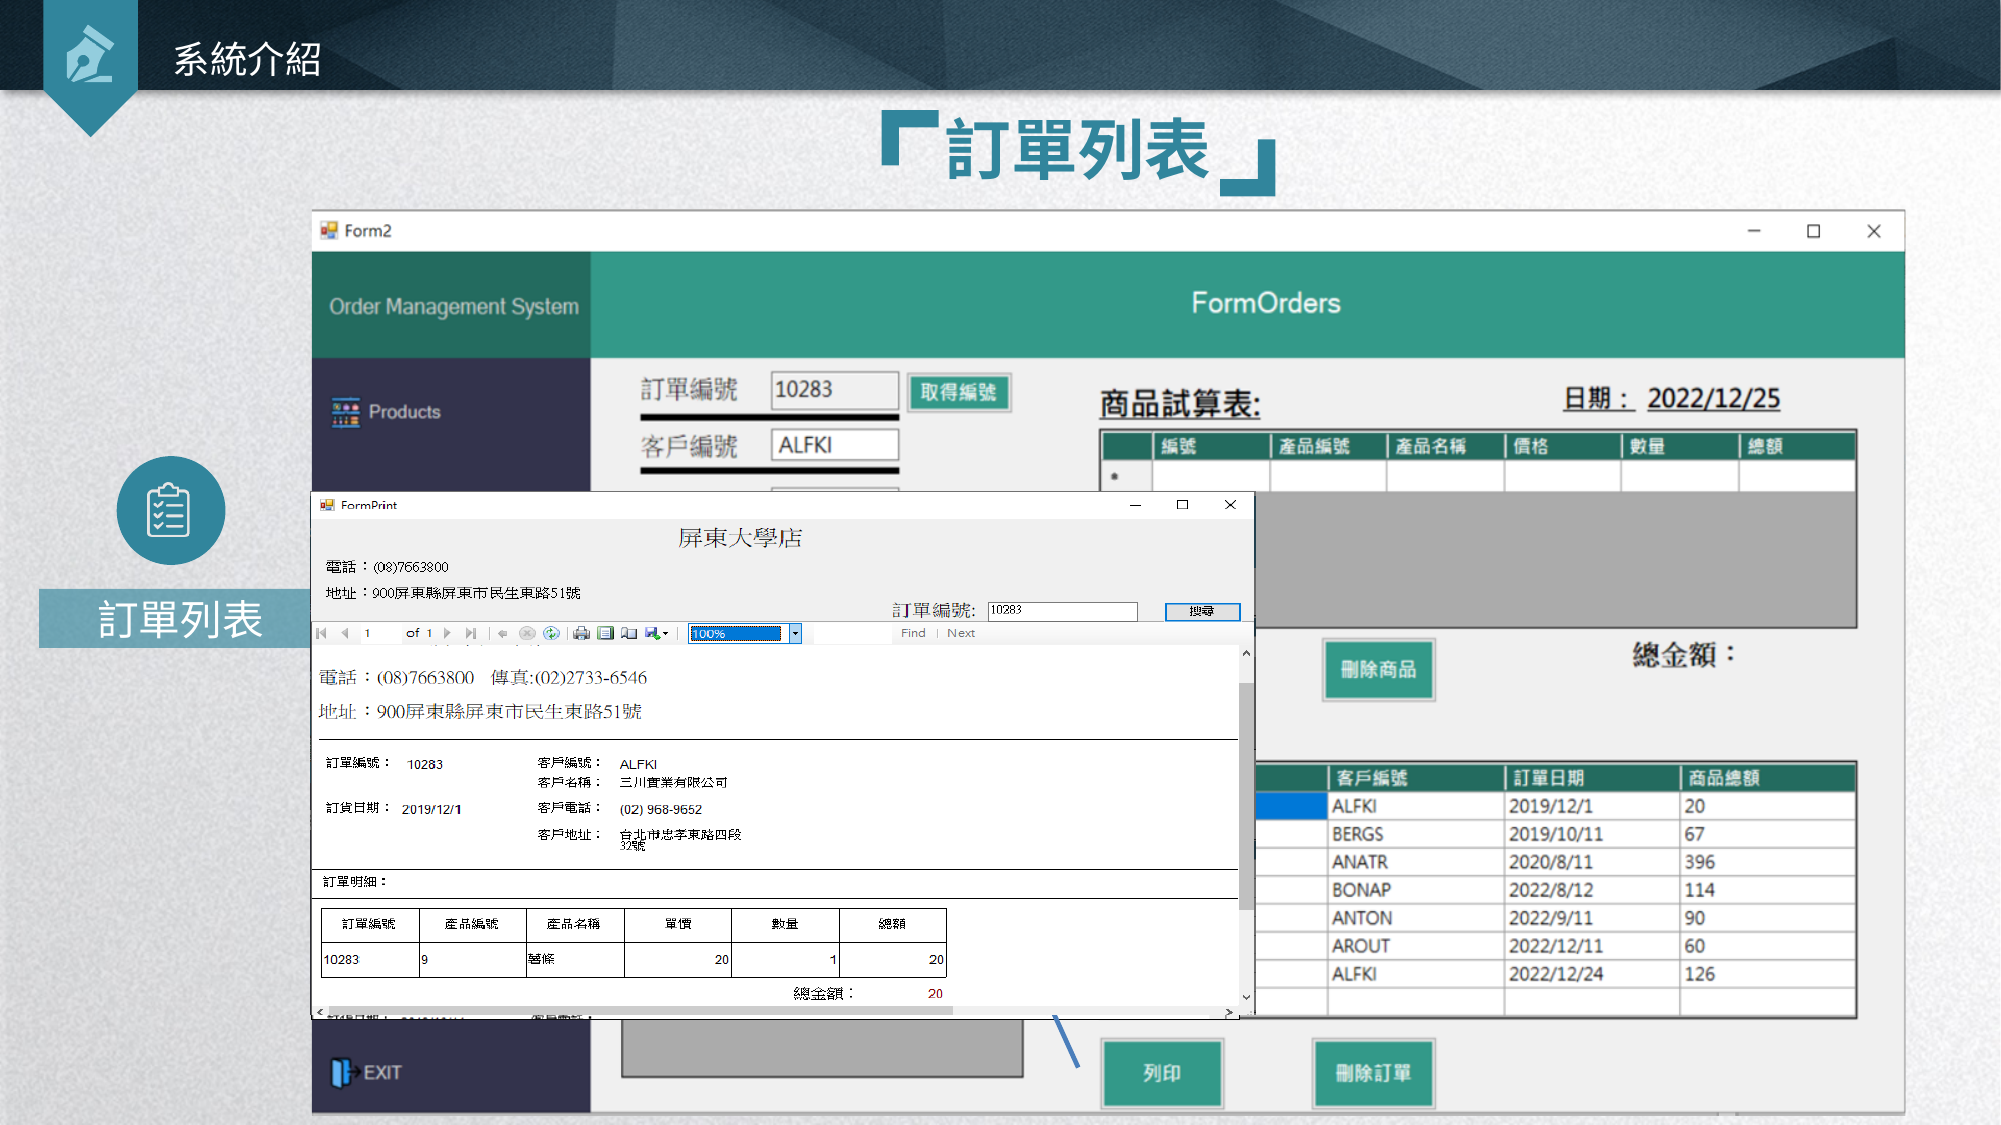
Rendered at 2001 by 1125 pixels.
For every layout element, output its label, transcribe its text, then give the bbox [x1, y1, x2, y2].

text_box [881, 100, 1276, 197]
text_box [43, 0, 139, 138]
picture [0, 92, 2001, 1125]
text_box [0, 0, 41, 92]
text_box 訂單列表 [37, 587, 304, 650]
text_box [1047, 1022, 1079, 1068]
text_box [310, 207, 1908, 1117]
text_box 系統介紹 [161, 30, 469, 88]
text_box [116, 455, 226, 566]
text_box [140, 0, 2001, 92]
